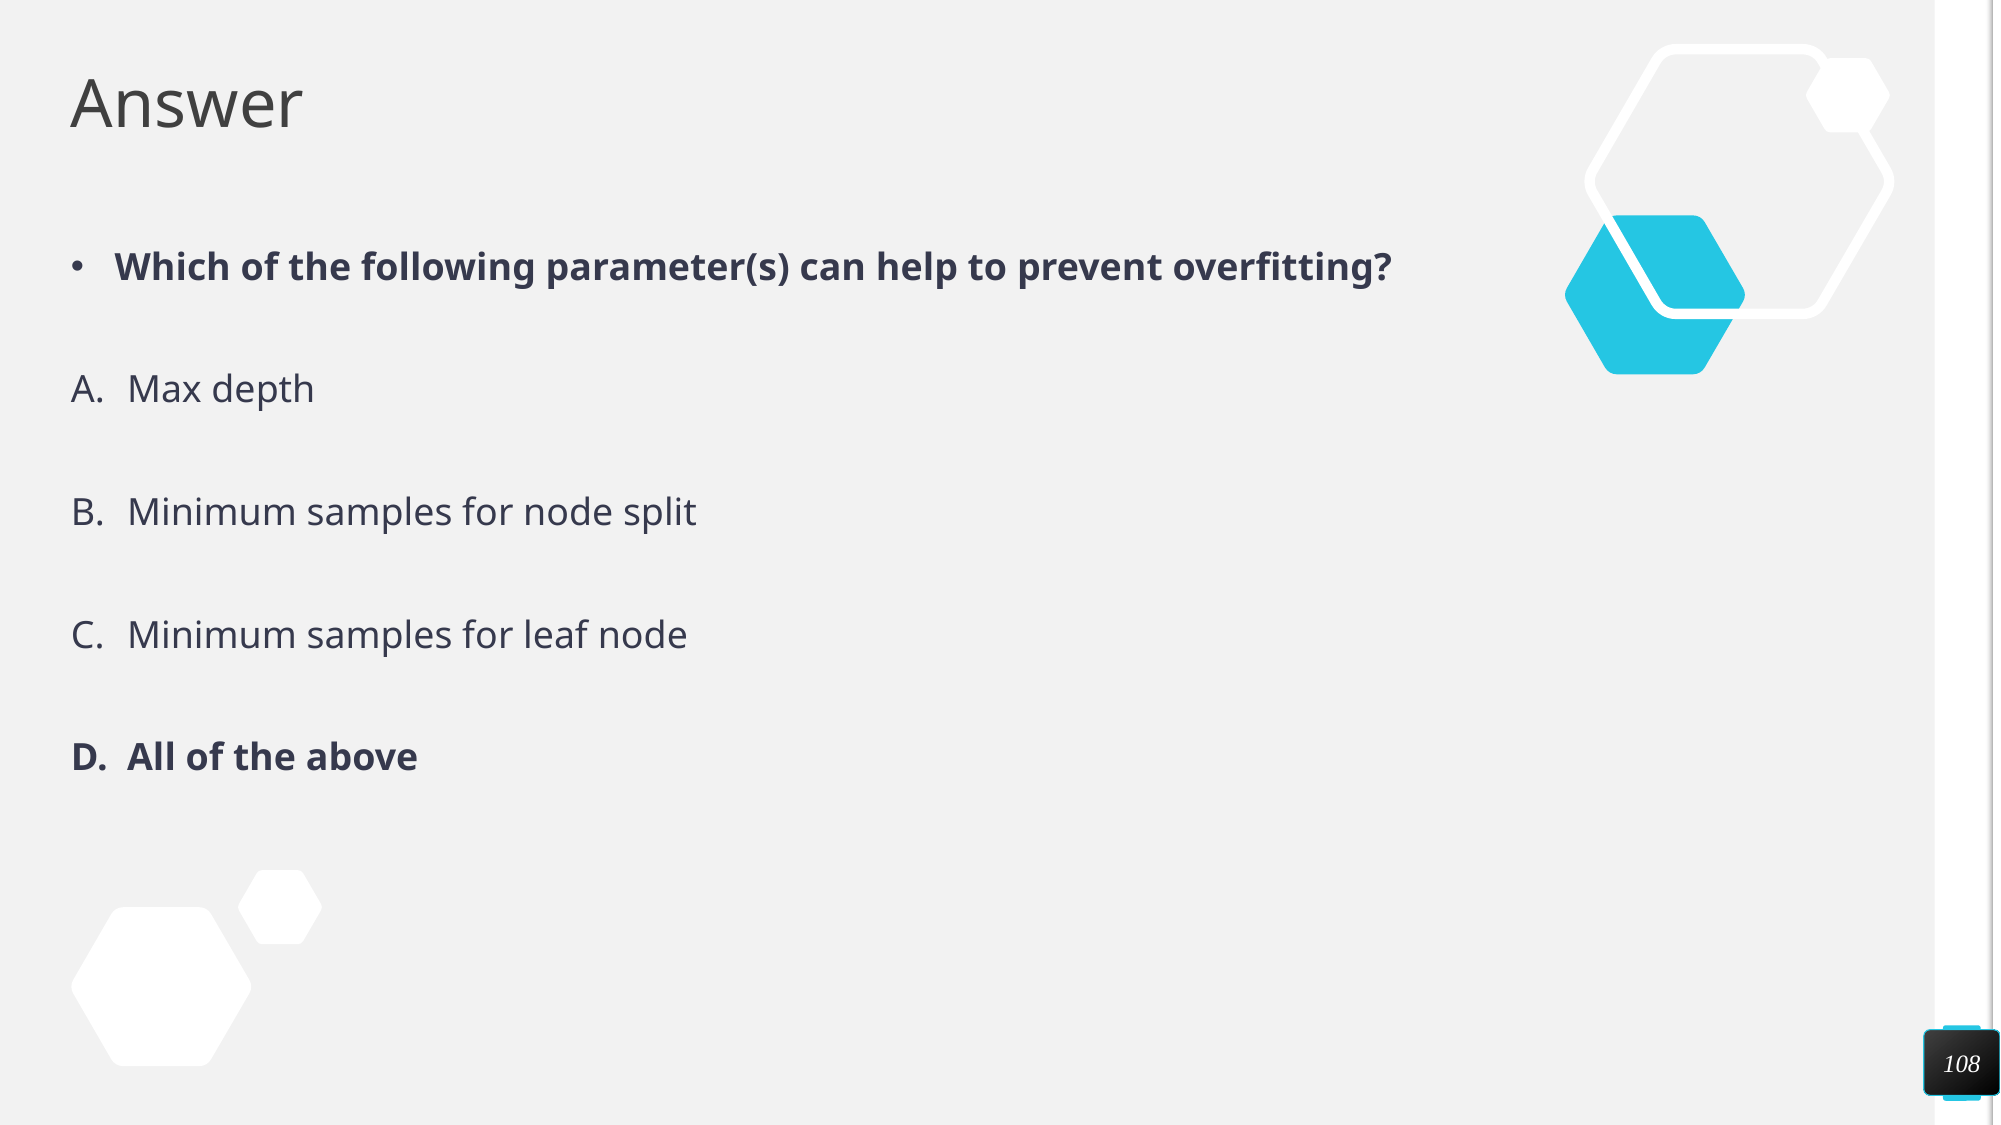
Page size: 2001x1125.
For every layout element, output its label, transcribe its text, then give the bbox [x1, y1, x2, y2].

title Answer [70, 70, 1930, 142]
list Which of the following parameter(s) can help to prevent overfitting? Max depth Minimum samples for node split Minimum samples for leaf node All of the above [70, 248, 1930, 1016]
slide_number 108 [1923, 1029, 2000, 1096]
